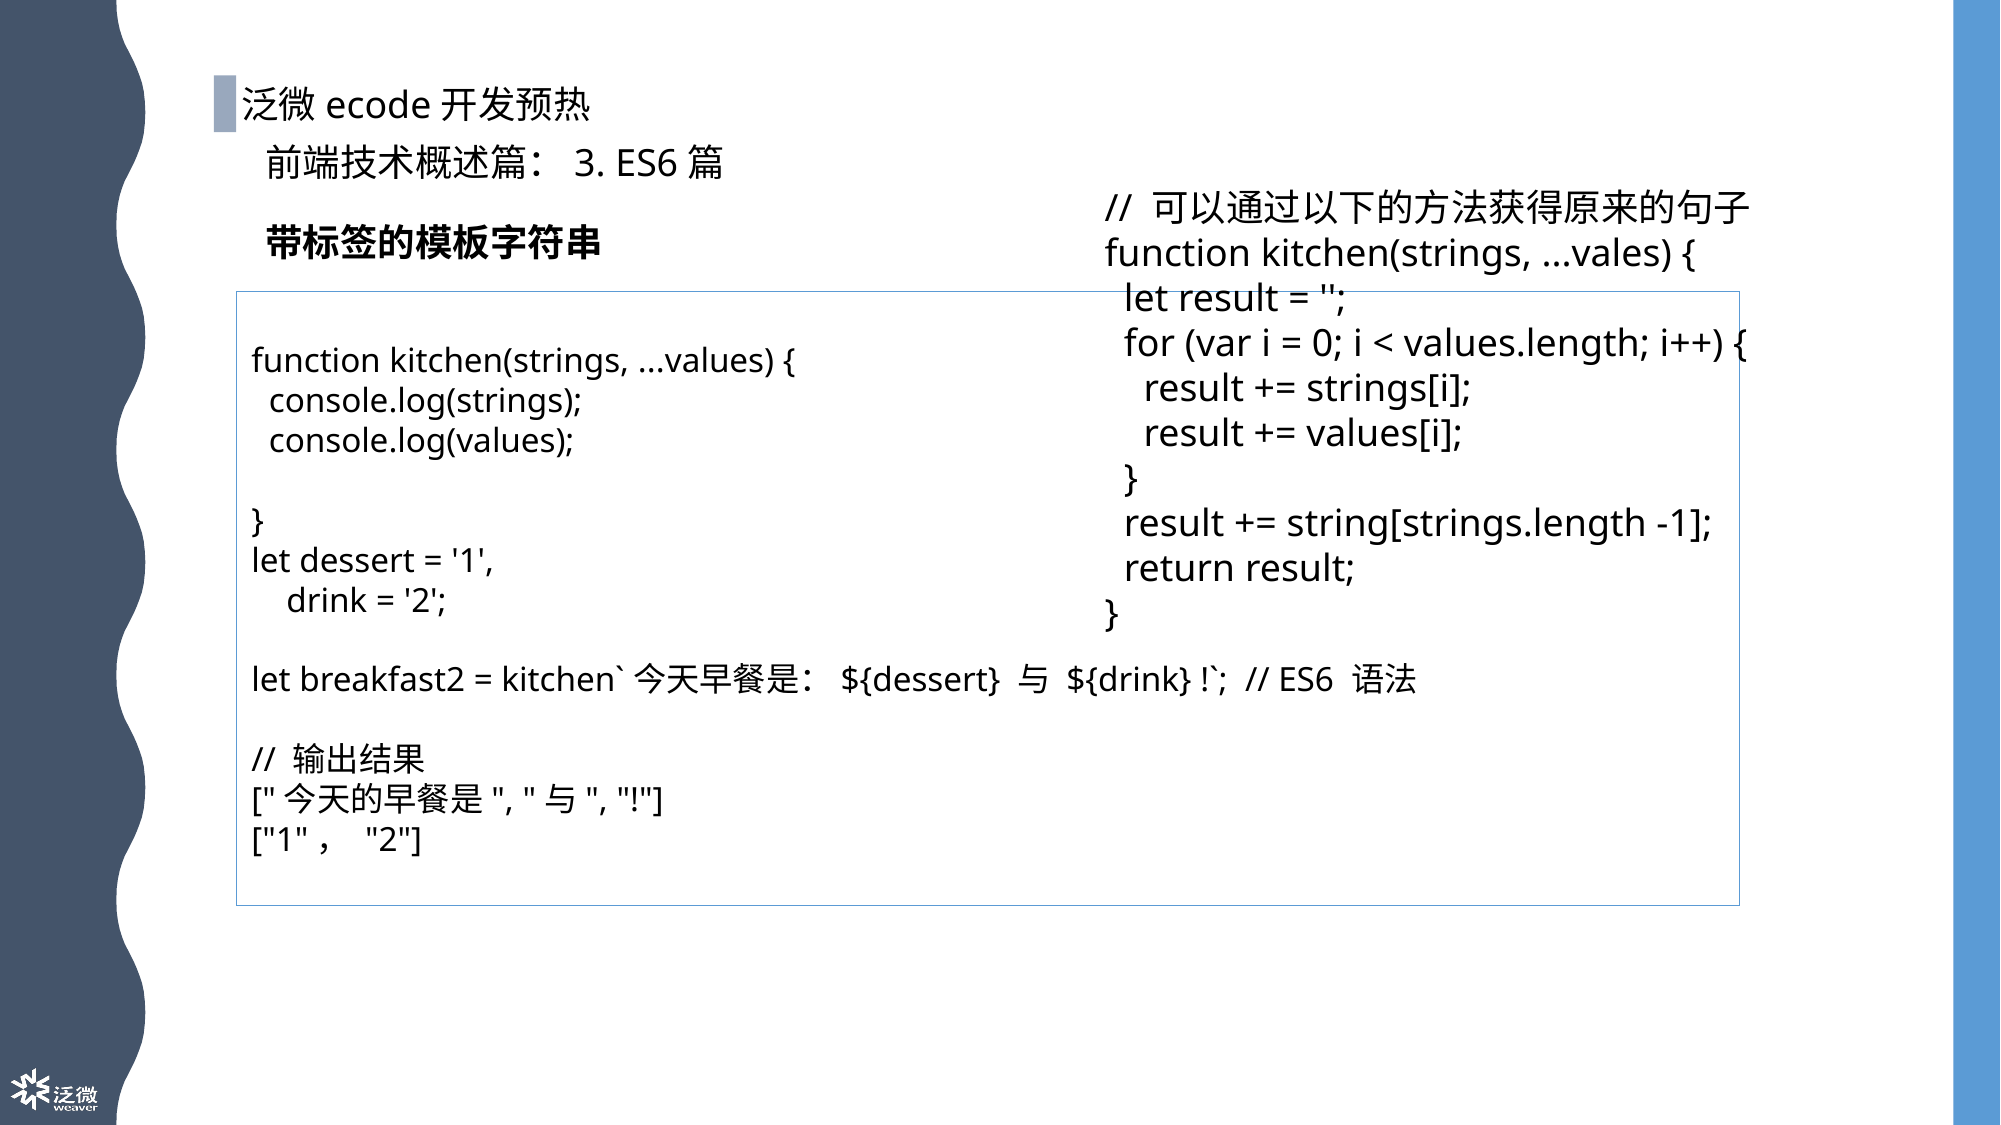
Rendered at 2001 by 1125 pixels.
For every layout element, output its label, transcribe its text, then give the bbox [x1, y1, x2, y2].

text_box function kitchen(strings, ...values) { console.log(strings); console.log(values); } let dessert = '1', drink = '2'; let breakfast2 = kitchen`今天早餐是：${dessert} 与 ${drink} !`; // ES6 语法 // 输出结果 ["今天的早餐是", "与", "!"] ["1"， "2"] [236, 291, 1740, 906]
text_box [213, 74, 237, 133]
picture [0, 1065, 114, 1125]
text_box 泛微ecode开发预热 [237, 75, 602, 132]
text_box 前端技术概述篇：3. ES6篇 [250, 131, 1089, 192]
text_box // 可以通过以下的方法获得原来的句子 function kitchen(strings, ...vales) { let result = ''; for (var i = 0; i < values.length; i++) { result += strings[i]; result += values[i]; } result += string[strings.length -1]; return result; } [1089, 131, 1958, 687]
text_box 带标签的模板字符串 [250, 211, 1089, 272]
